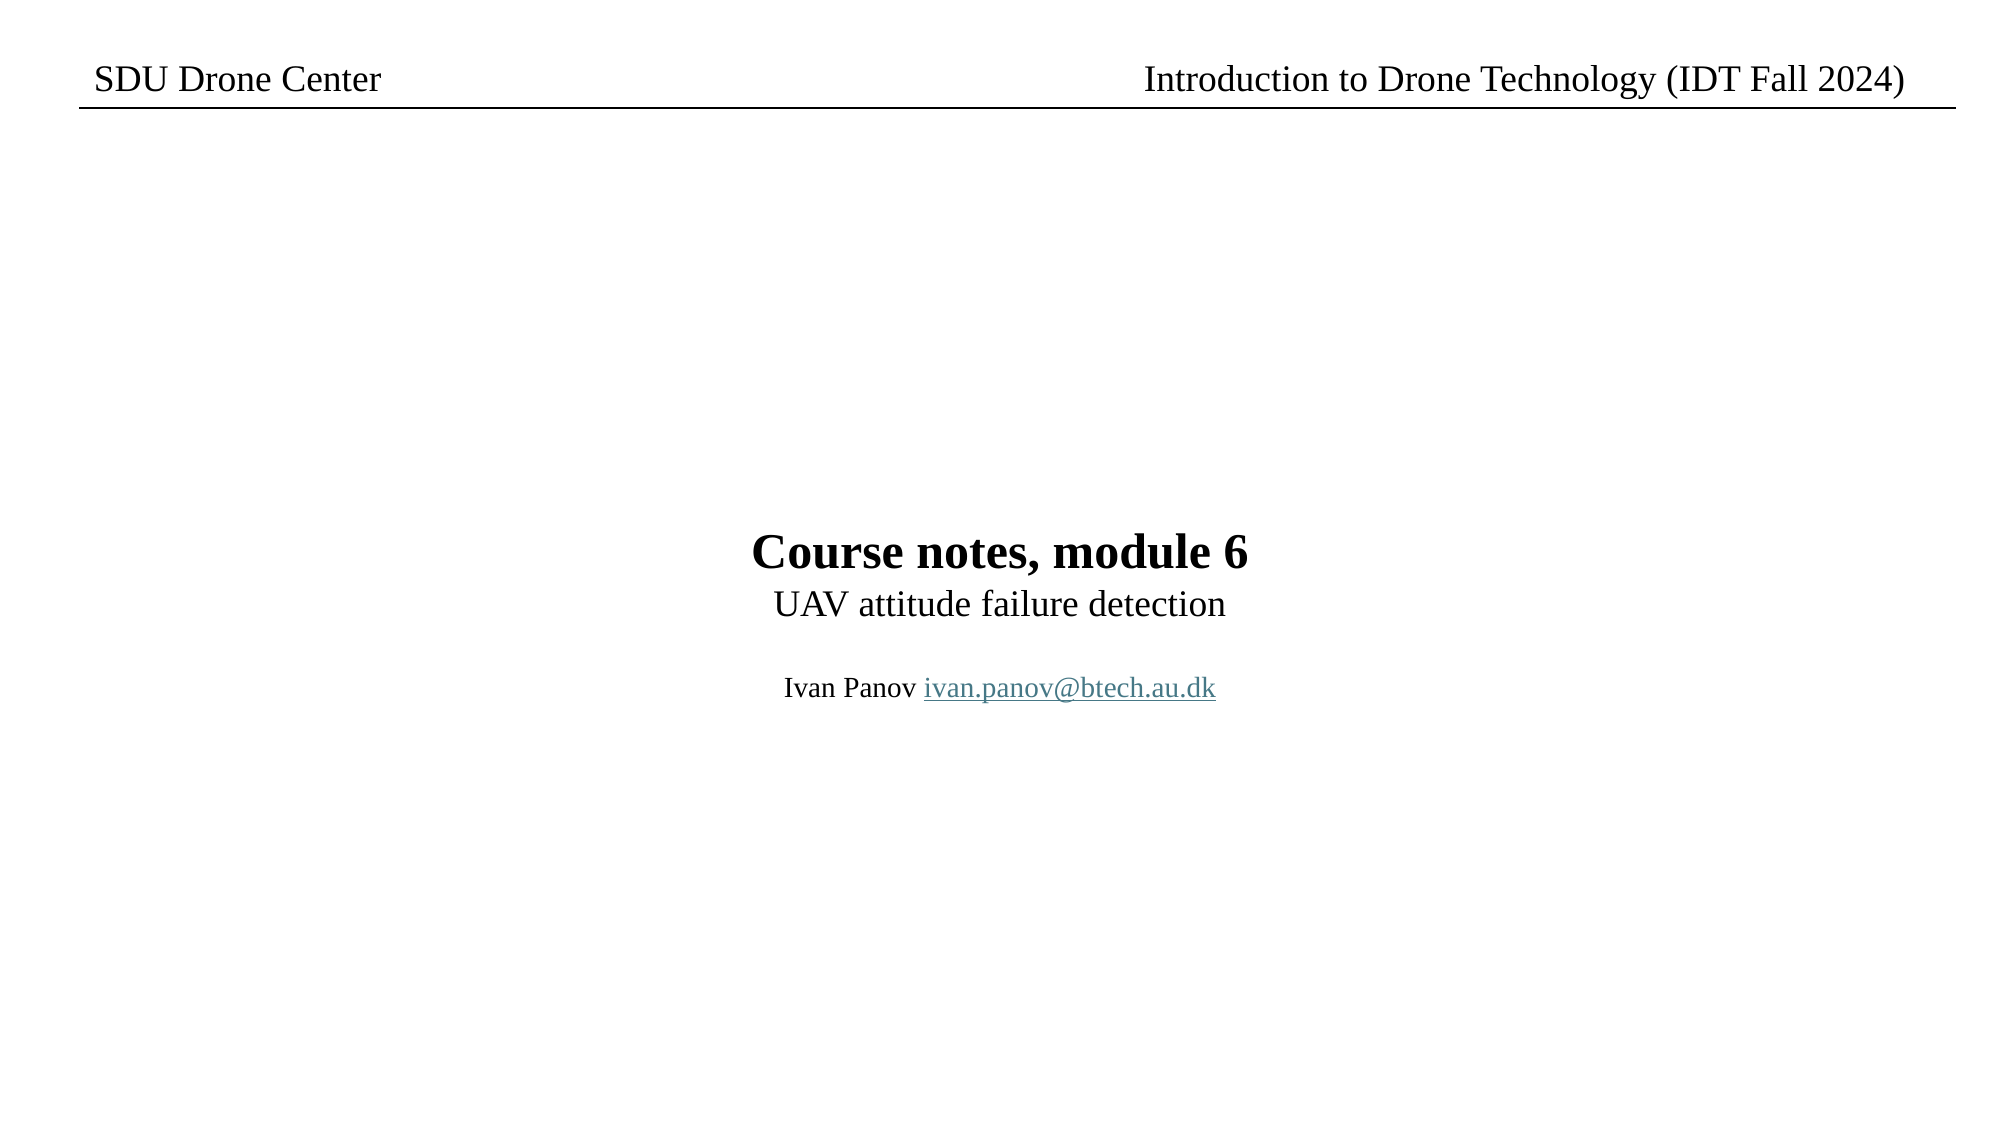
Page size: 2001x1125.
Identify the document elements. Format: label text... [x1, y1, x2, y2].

text_box SDU Drone Center Introduction to Drone Technology (IDT Fall 2024) [79, 46, 1947, 107]
text_box Course notes, module 6 UAV attitude failure detection Ivan Panov ivan.panov@btech.au.dk [500, 511, 1500, 712]
